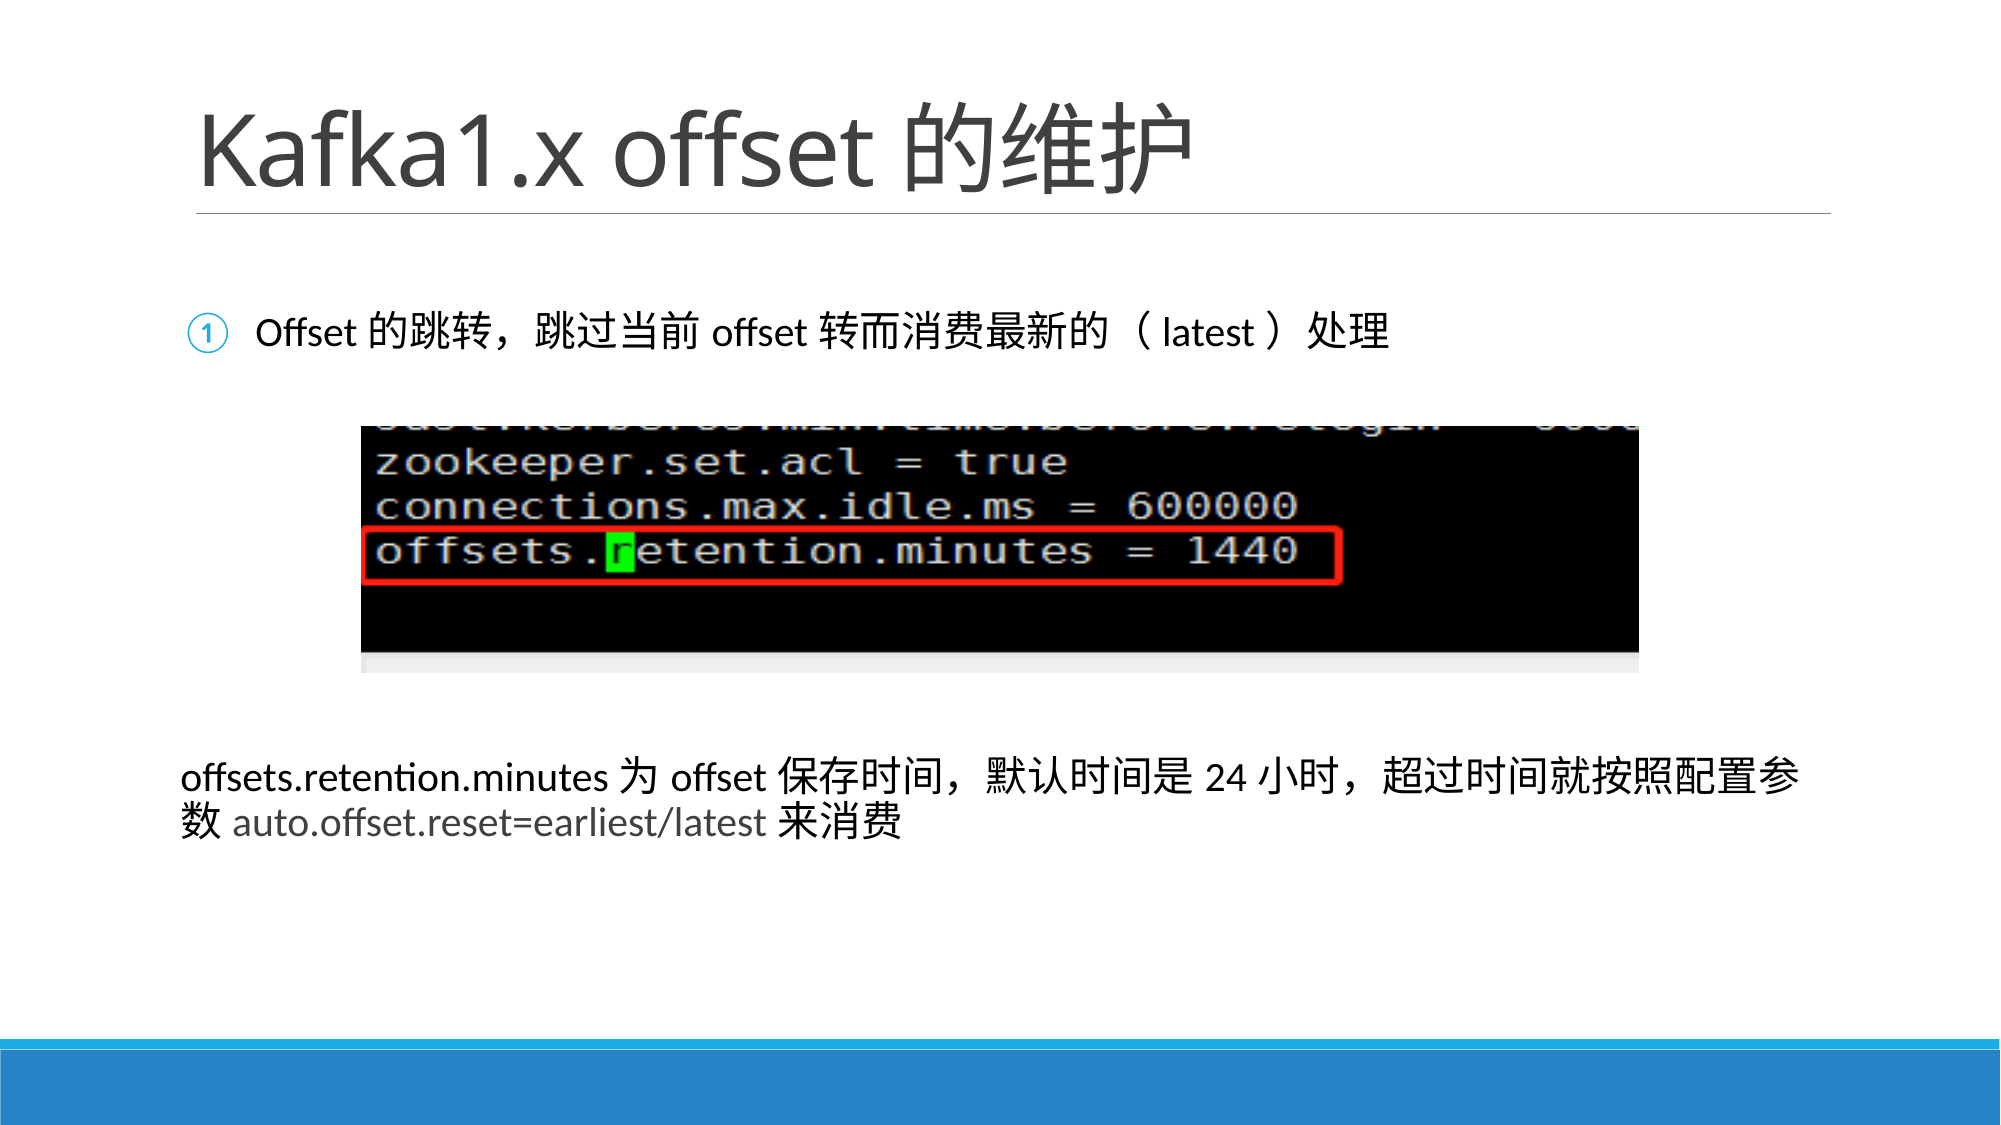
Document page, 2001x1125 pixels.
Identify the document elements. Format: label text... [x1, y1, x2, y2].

list Offset的跳转，跳过当前offset转而消费最新的（latest）处理 offsets.retention.minutes为offset保存时间，默认时间是24小时，超过时间就按照配置参数auto.offset.reset=earliest/latest来消费 [180, 302, 1830, 963]
title Kafka1.x offset的维护 [180, 47, 1829, 215]
picture [360, 425, 1640, 673]
